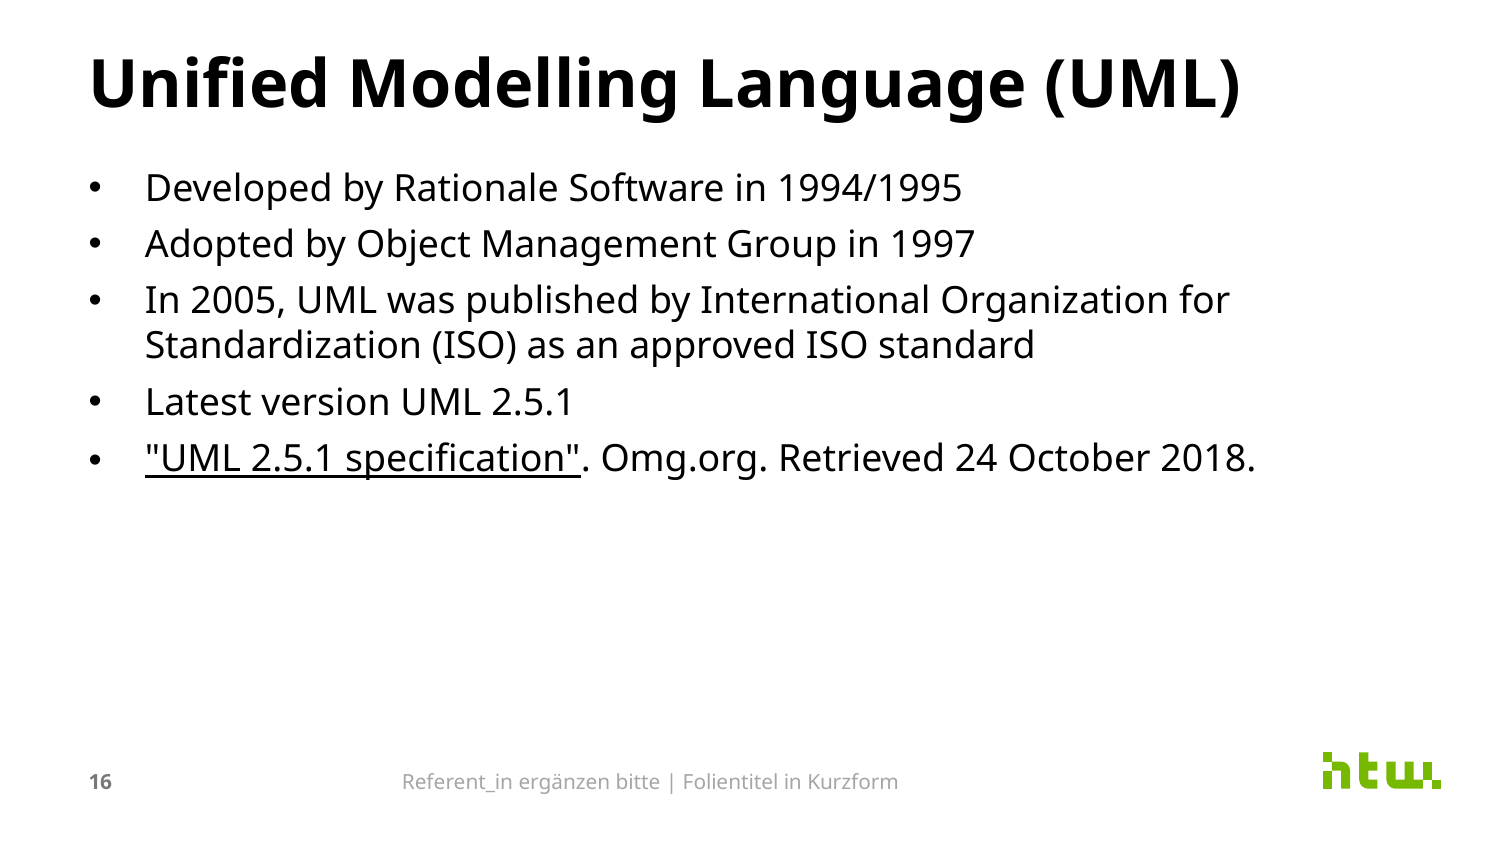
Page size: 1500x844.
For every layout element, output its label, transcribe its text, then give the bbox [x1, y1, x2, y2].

slide_number 16 [88, 768, 373, 799]
title Unified Modelling Language (UML) [88, 50, 1323, 123]
footer Referent_in ergänzen bitte | Folientitel in Kurzform [401, 768, 1302, 799]
list Developed by Rationale Software in 1994/1995 Adopted by Object Management Group in 1997 In 2005, UML was published by International Organization for Standardization (ISO) as an approved ISO standard Latest version UML 2.5.1 "UML 2.5.1 specification". Omg.org. Retrieved 24 October 2018. [88, 163, 1323, 725]
